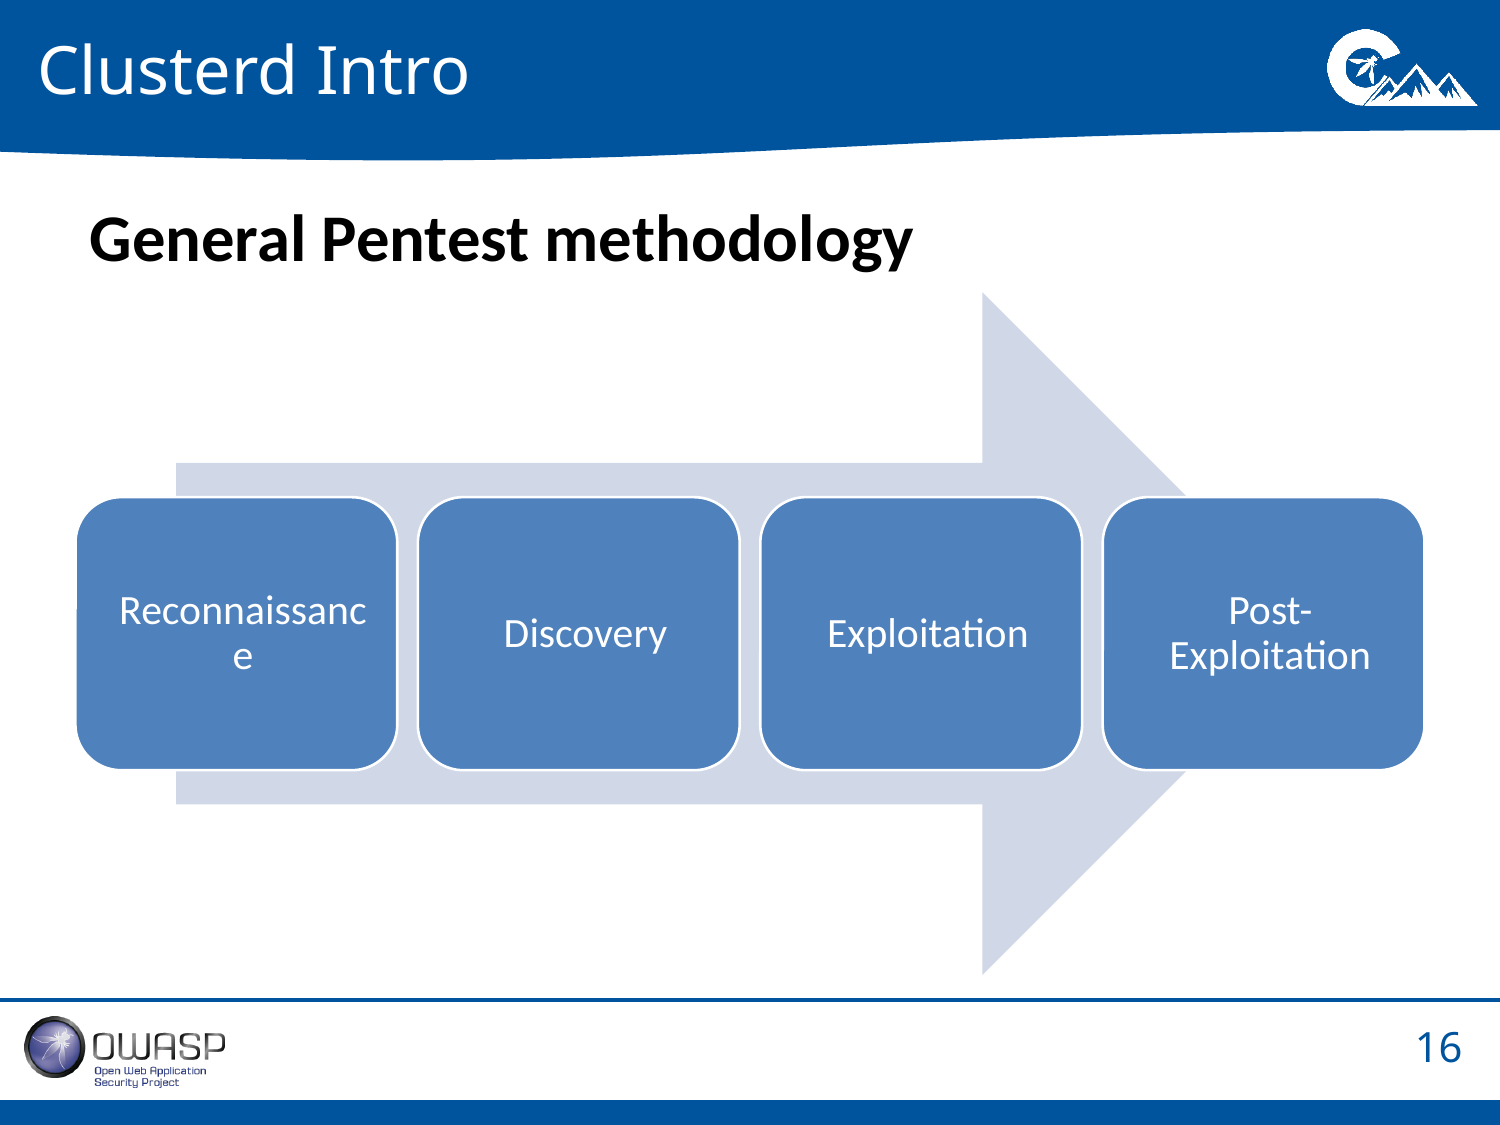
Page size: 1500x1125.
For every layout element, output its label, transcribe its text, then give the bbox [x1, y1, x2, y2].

title Clusterd Intro [22, 22, 1298, 113]
picture [24, 1016, 225, 1088]
picture [1327, 29, 1478, 106]
list General Pentest methodology [75, 187, 1475, 293]
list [74, 292, 1426, 976]
